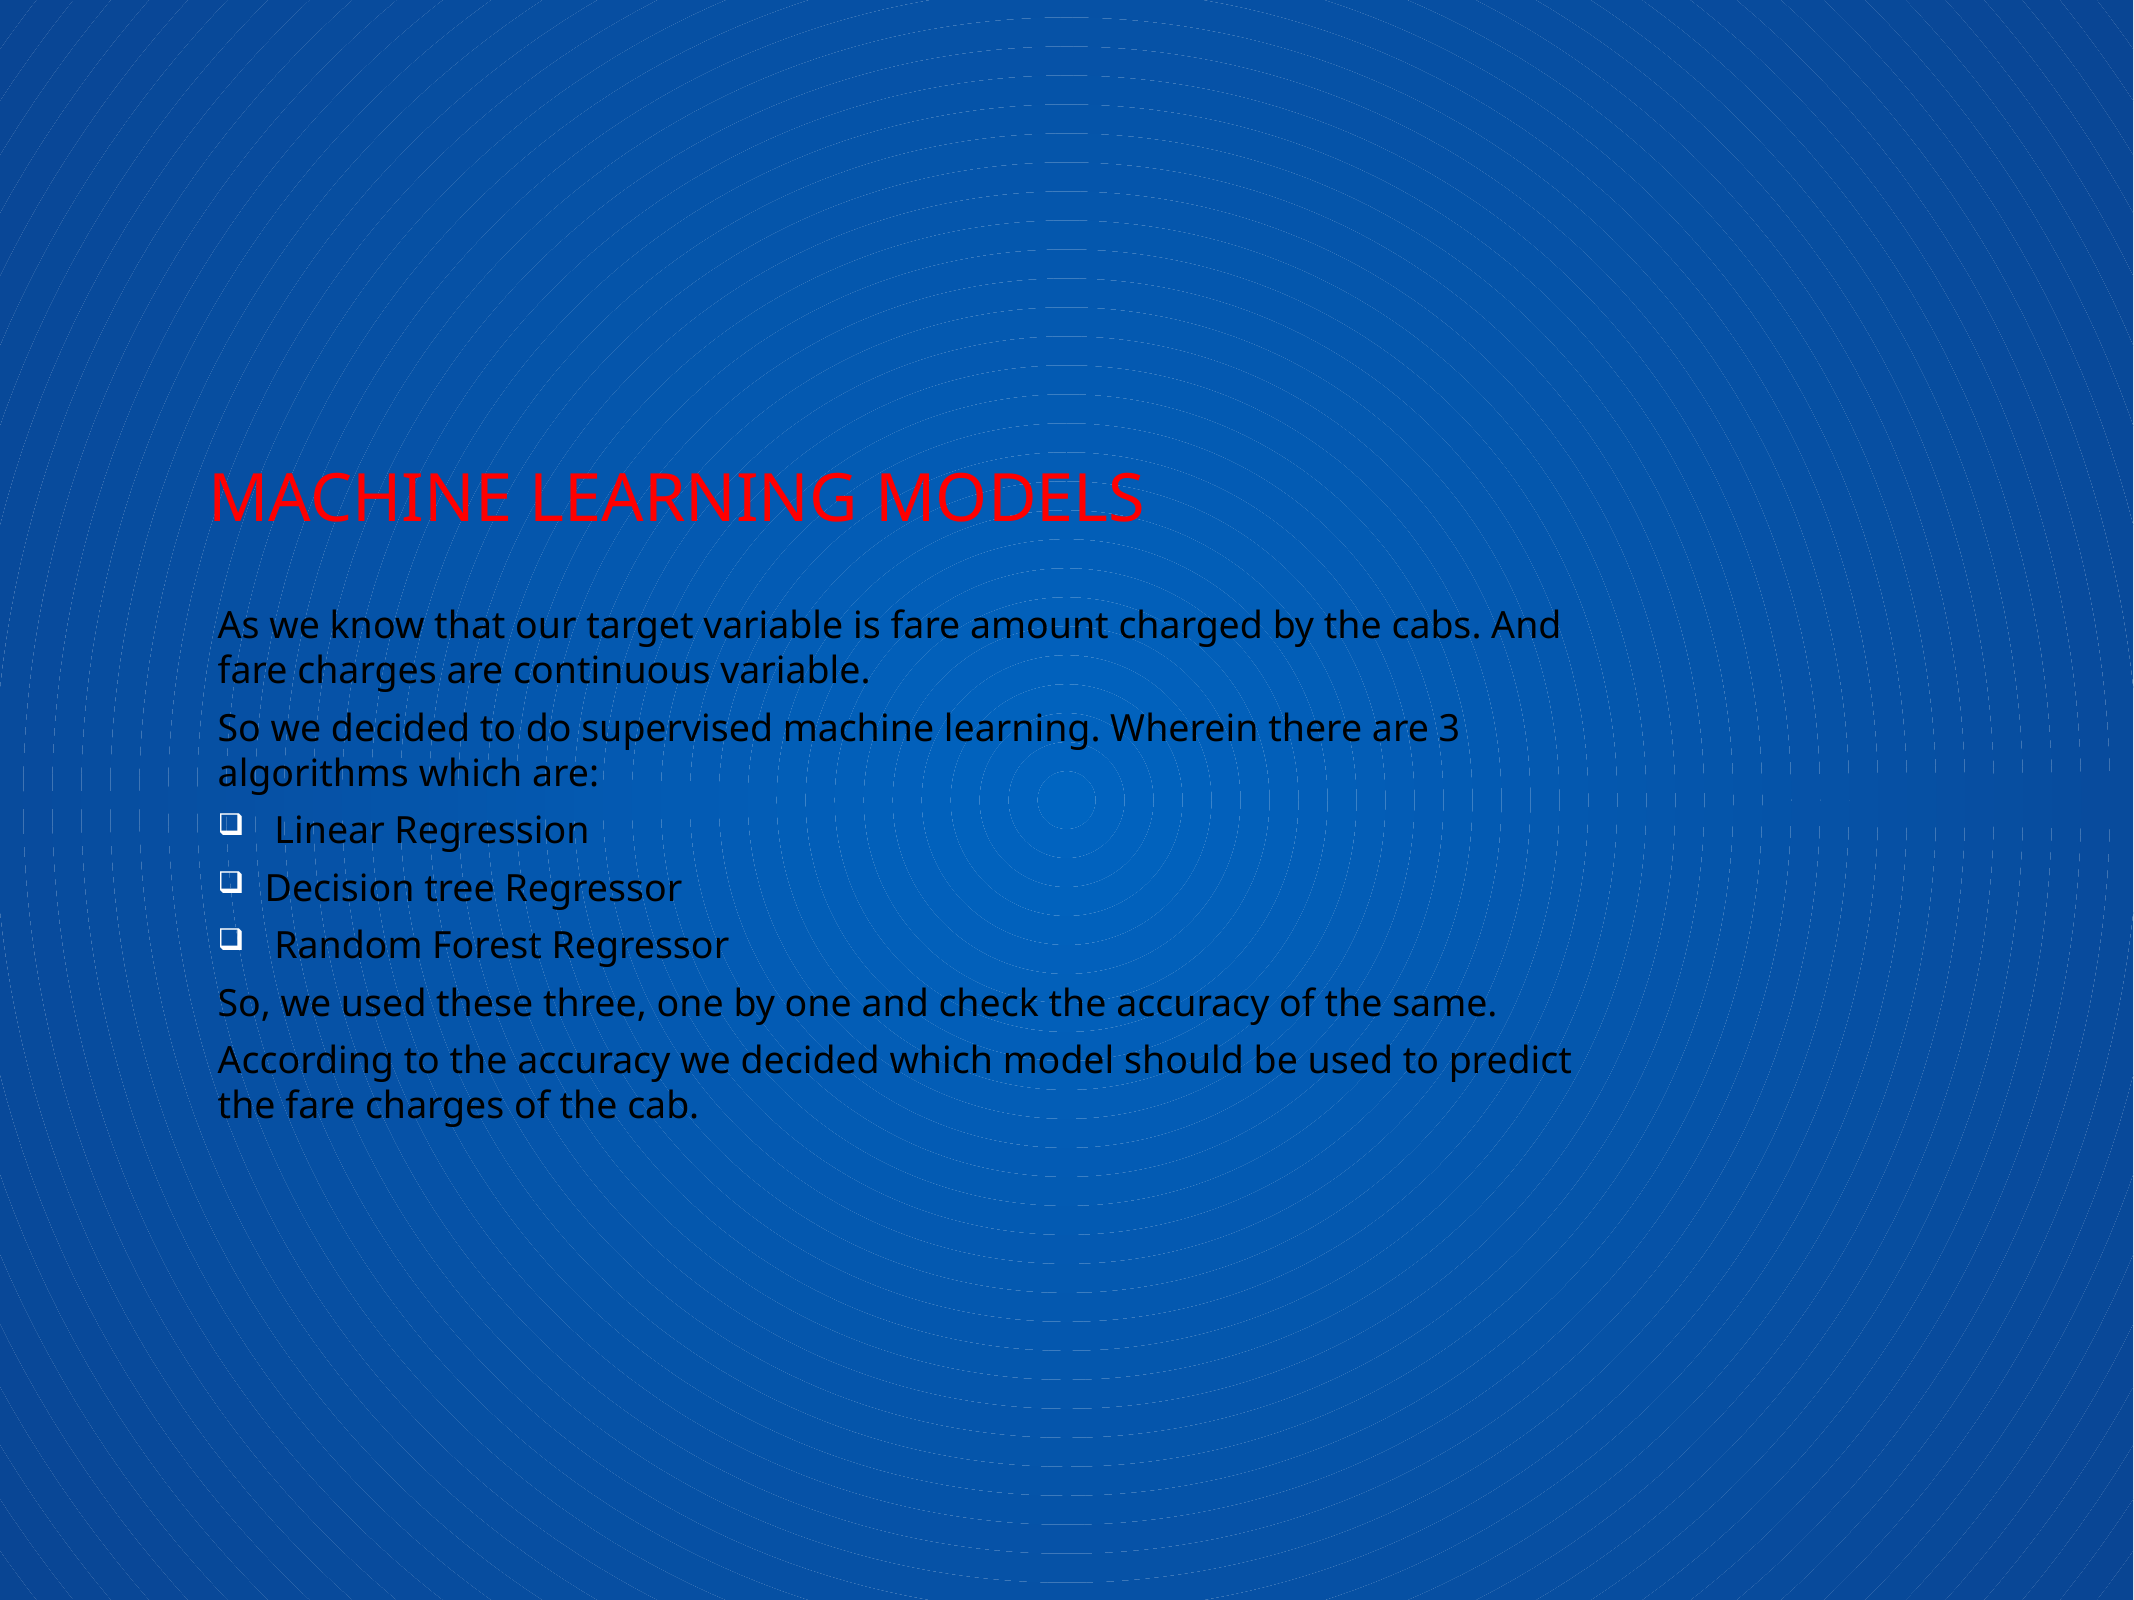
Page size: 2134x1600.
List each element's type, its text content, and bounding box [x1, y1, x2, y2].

subtitle As we know that our target variable is fare amount charged by the cabs. And fare charges are continuous variable. So we decided to do supervised machine learning. Wherein there are 3 algorithms which are: Linear Regression Decision tree Regressor Random Forest Regressor So, we used these three, one by one and check the accuracy of the same. According to the accuracy we decided which model should be used to predict the fare charges of the cab. [209, 592, 1611, 1337]
text_box Machine Learning models [200, 446, 1155, 544]
